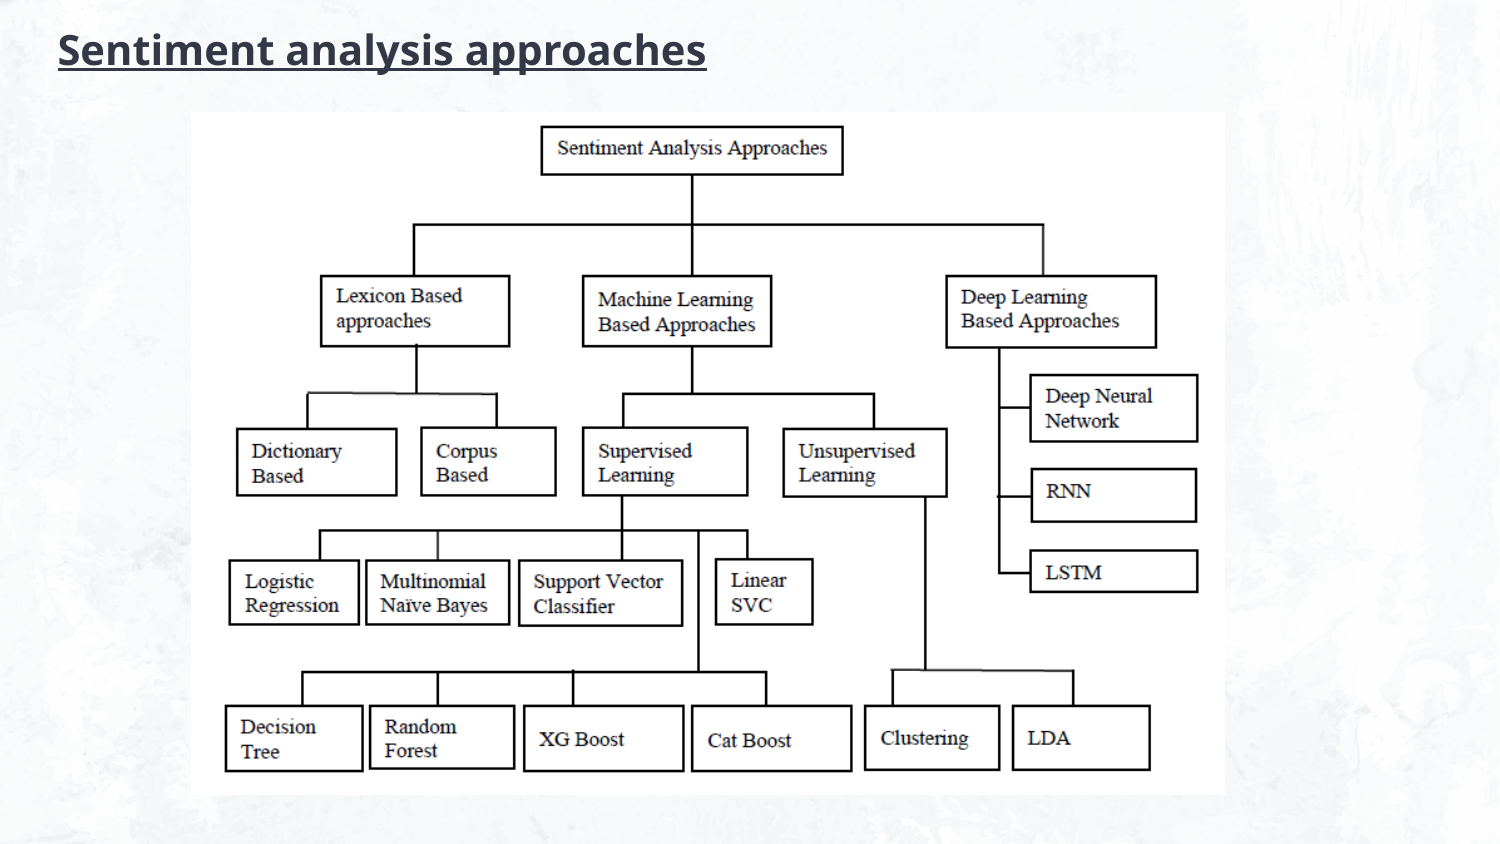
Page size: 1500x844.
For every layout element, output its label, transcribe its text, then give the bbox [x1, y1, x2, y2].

text_box Sentiment analysis approaches [42, 15, 1116, 81]
picture [0, 0, 1500, 844]
